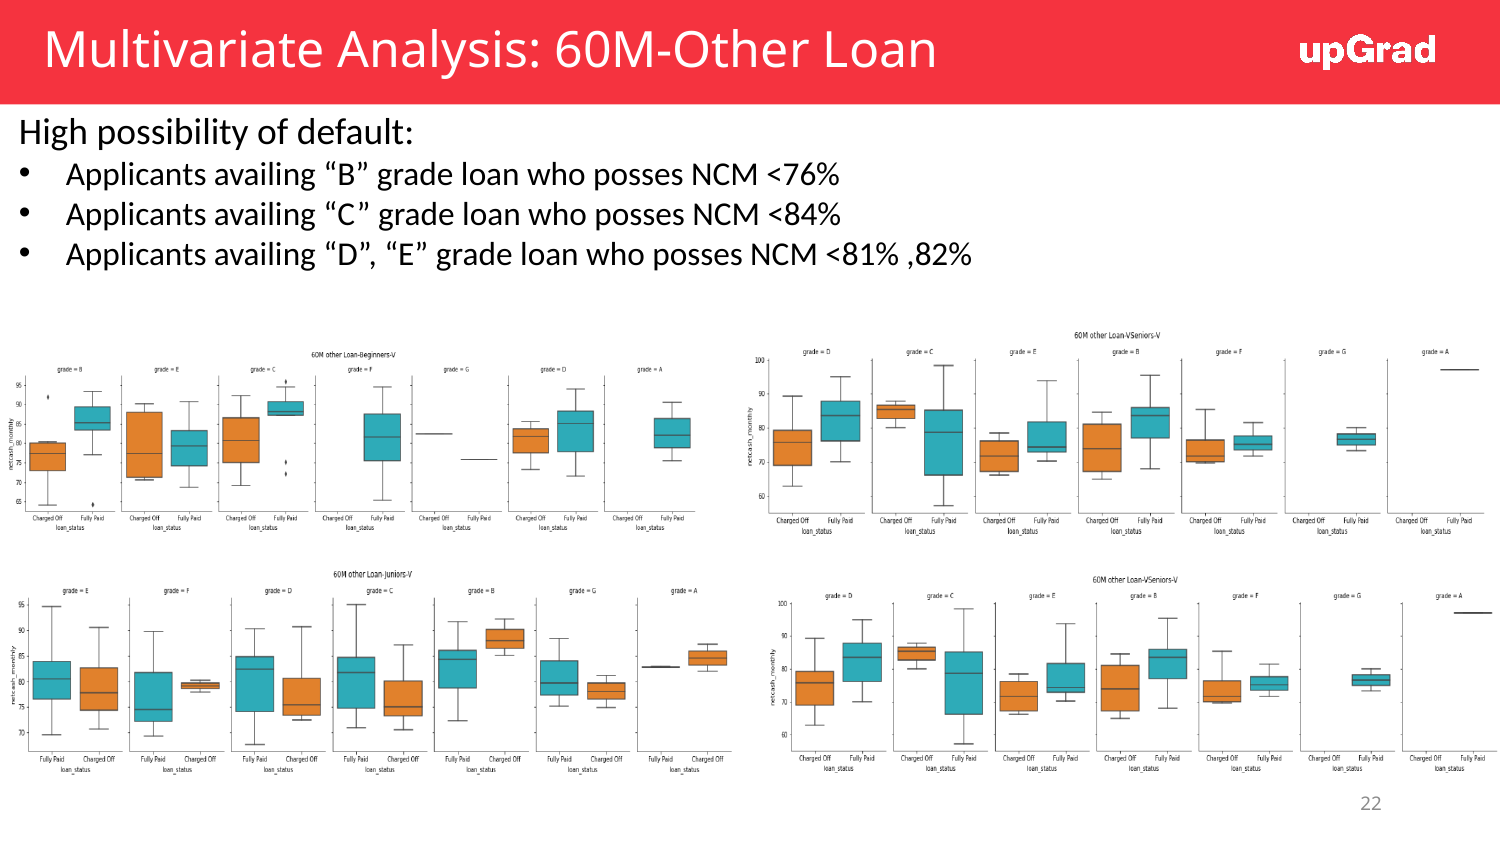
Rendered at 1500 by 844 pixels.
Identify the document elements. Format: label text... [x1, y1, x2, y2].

text_box High possibility of default: Applicants availing “B” grade loan who posses NCM <76% Applicants availing “C” grade loan who posses NCM <84% Applicants availing “D”, “E” grade loan who posses NCM <81% ,82% [4, 99, 1322, 280]
picture [1300, 34, 1435, 70]
slide_number 22 [1059, 782, 1397, 827]
picture [740, 323, 1487, 541]
title Multivariate Analysis: 60M-Other Loan [28, 20, 1298, 84]
picture [0, 342, 699, 541]
picture [0, 562, 737, 785]
picture [763, 568, 1500, 778]
